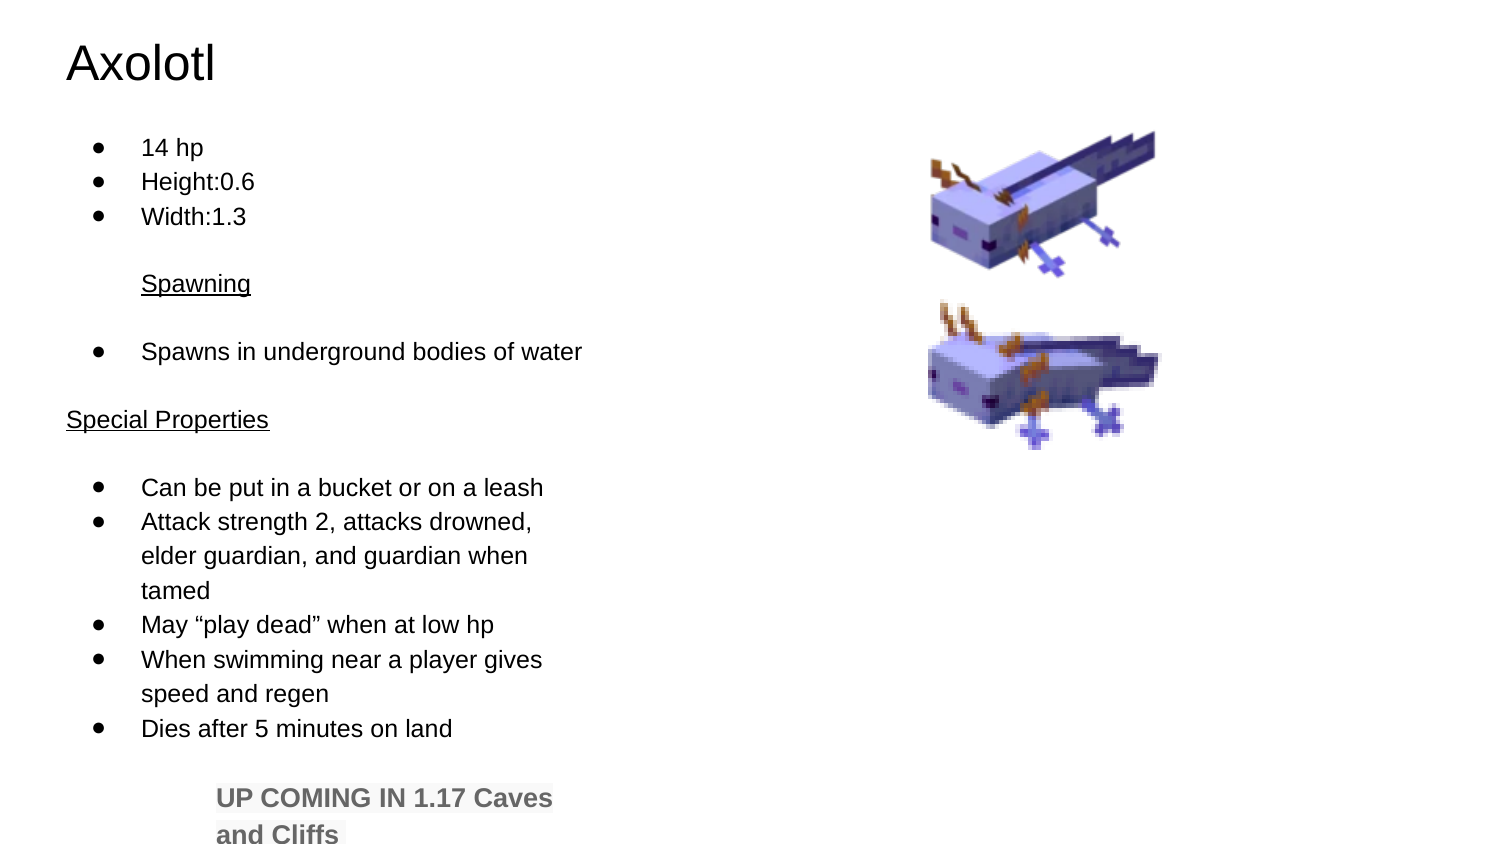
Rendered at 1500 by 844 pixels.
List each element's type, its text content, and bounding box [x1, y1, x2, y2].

picture [927, 295, 1196, 451]
list 14 hp Height:0.6 Width:1.3 Spawning Spawns in underground bodies of water Special Properties Can be put in a bucket or on a leash Attack strength 2, attacks drowned, elder guardian, and guardian when tamed May “play dead” when at low hp When swimming near a player gives speed and regen Dies after 5 minutes on land UP COMING IN 1.17 Caves and Cliffs [51, 111, 606, 634]
title Axolotl [51, 0, 512, 105]
picture [927, 127, 1163, 283]
